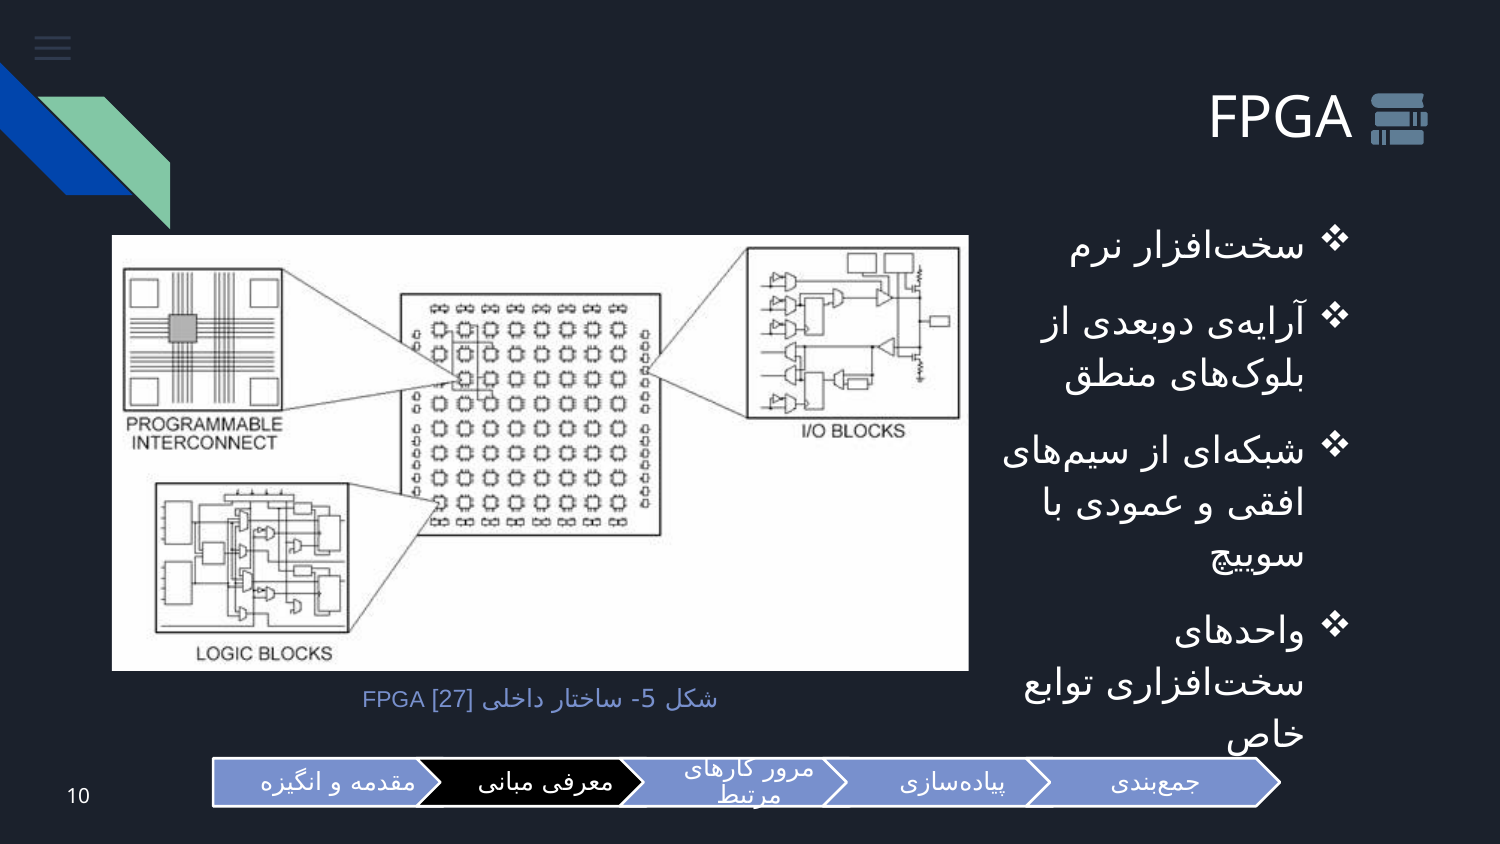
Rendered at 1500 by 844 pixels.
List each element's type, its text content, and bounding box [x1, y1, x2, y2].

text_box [212, 749, 1281, 815]
slide_number 10 [15, 765, 105, 830]
list سخت‌افزار نرم آرایه‌ی دوبعدی از بلوک‌های منطق شبکه‌ای از سیم‌های افقی و عمودی با سوییچ واحدهای سخت‌افزاری توابع خاص [961, 198, 1368, 735]
title FPGA [212, 64, 1368, 215]
picture [111, 235, 969, 671]
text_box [1370, 92, 1428, 145]
text_box شکل 5- ساختار داخلی FPGA [27] [111, 677, 969, 721]
